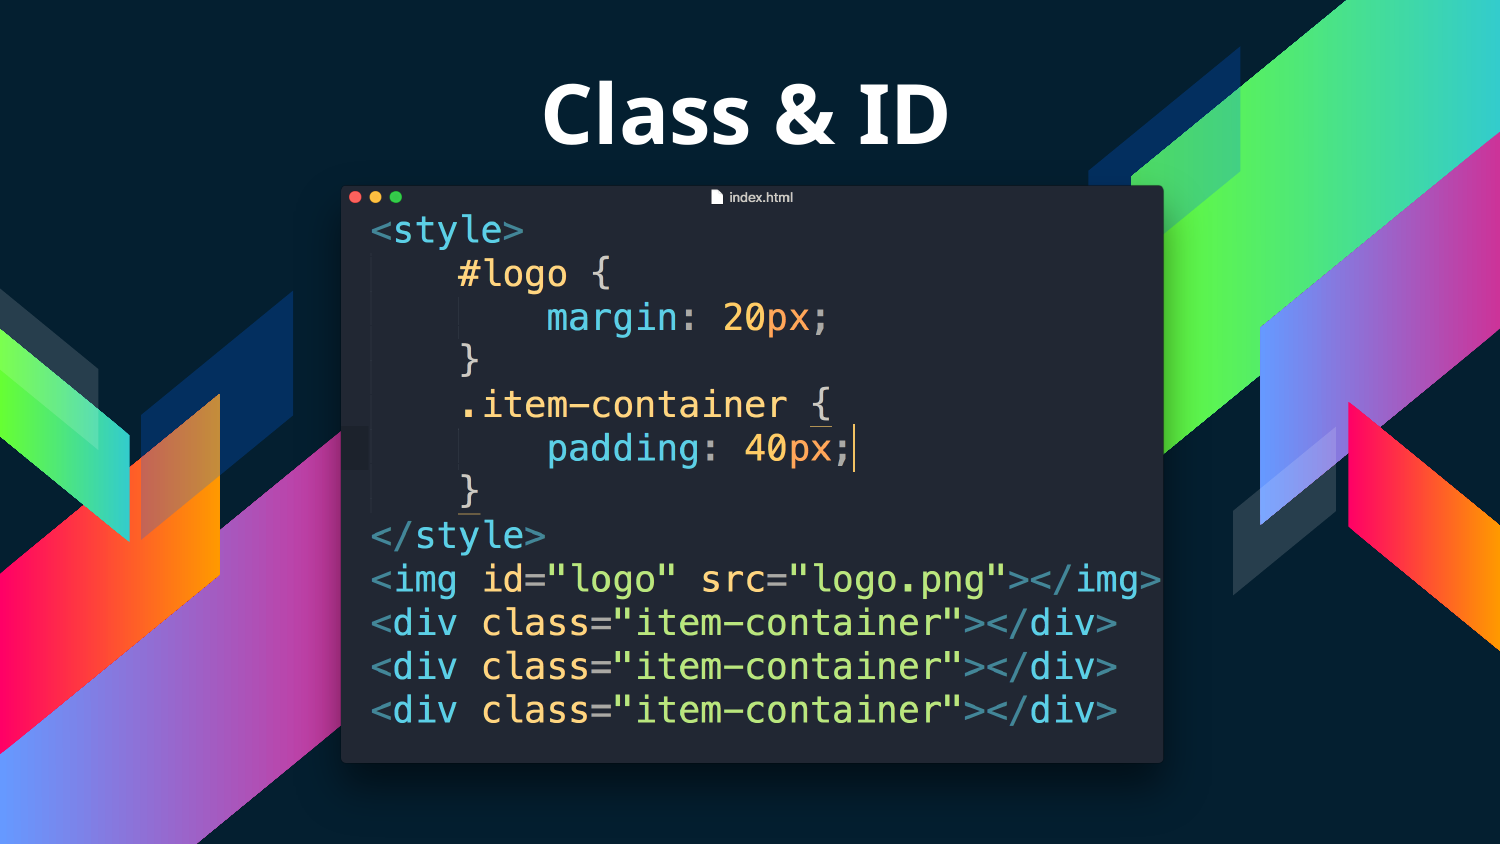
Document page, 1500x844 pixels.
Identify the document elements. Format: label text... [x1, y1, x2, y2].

picture [283, 153, 1220, 844]
text_box Class & ID [317, 62, 1220, 153]
